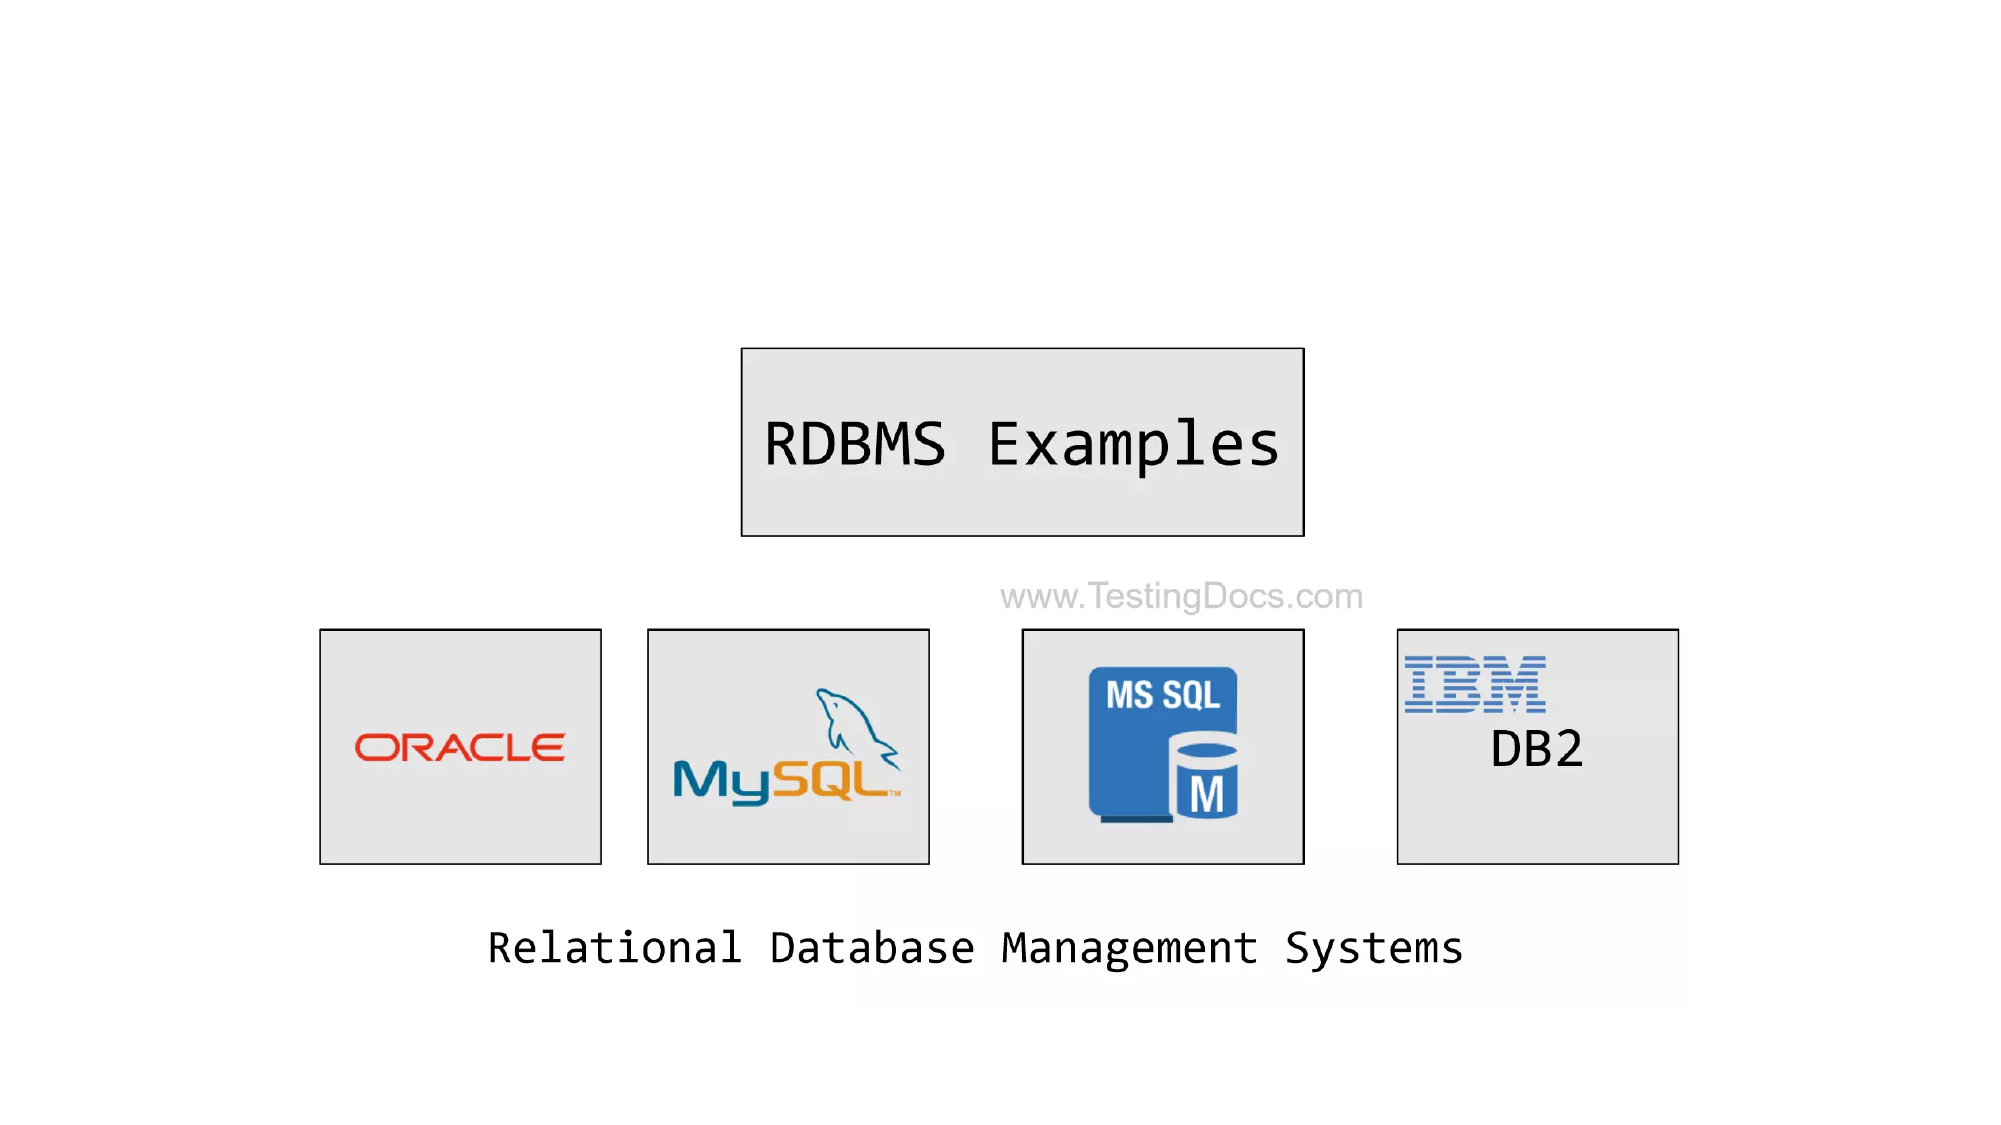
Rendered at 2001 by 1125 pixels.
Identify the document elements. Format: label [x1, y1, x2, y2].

list [309, 299, 1690, 1014]
